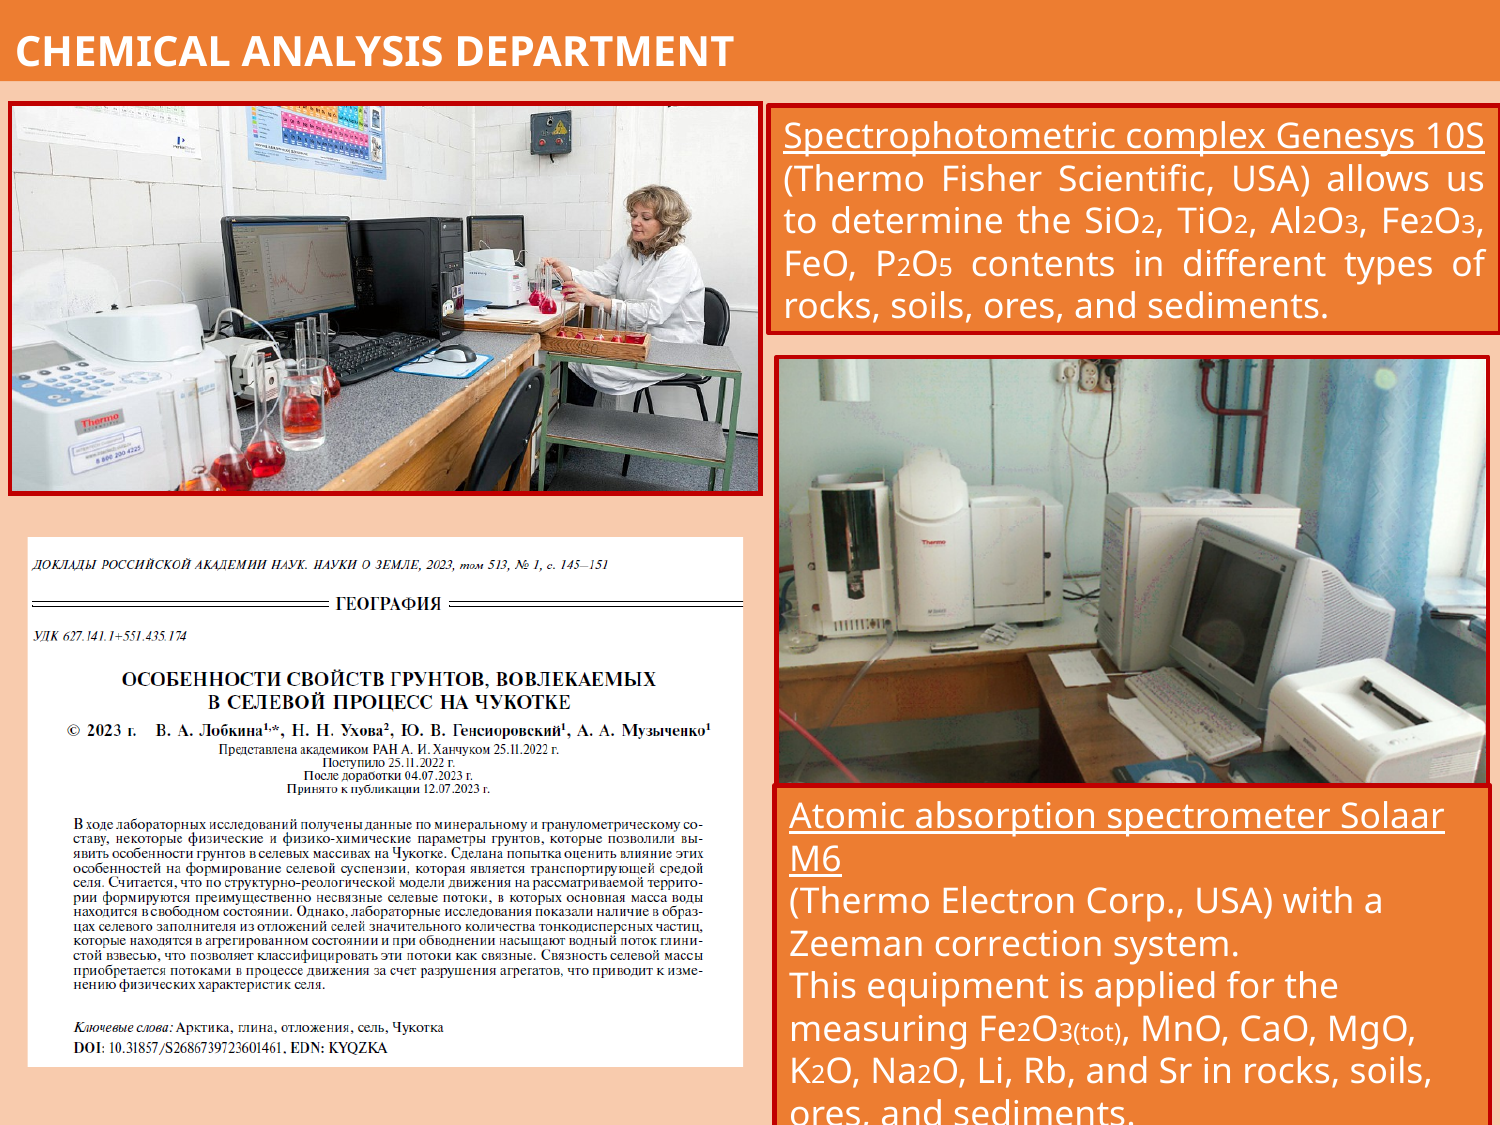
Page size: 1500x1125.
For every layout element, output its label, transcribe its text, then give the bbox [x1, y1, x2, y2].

text_box Atomic absorption spectrometer Solaar M6 (Thermo Electron Corp., USA) with a Zeeman correction system. This equipment is applied for the measuring Fe2O3(tot), MnO, CaO, MgO, K2O, Na2O, Li, Rb, and Sr in rocks, soils, ores, and sediments. [774, 785, 1491, 1125]
picture [12, 105, 759, 492]
text_box Spectrophotometric complex Genesys 10S (Thermo Fisher Scientific, USA) allows us to determine the SiO2, TiO2, Al2O3, Fe2O3, FeO, P2O5 contents in different types of rocks, soils, ores, and sediments. [768, 105, 1500, 334]
text_box Chemical analysis department [0, 0, 1500, 82]
picture [27, 537, 744, 1067]
picture [778, 359, 1486, 872]
